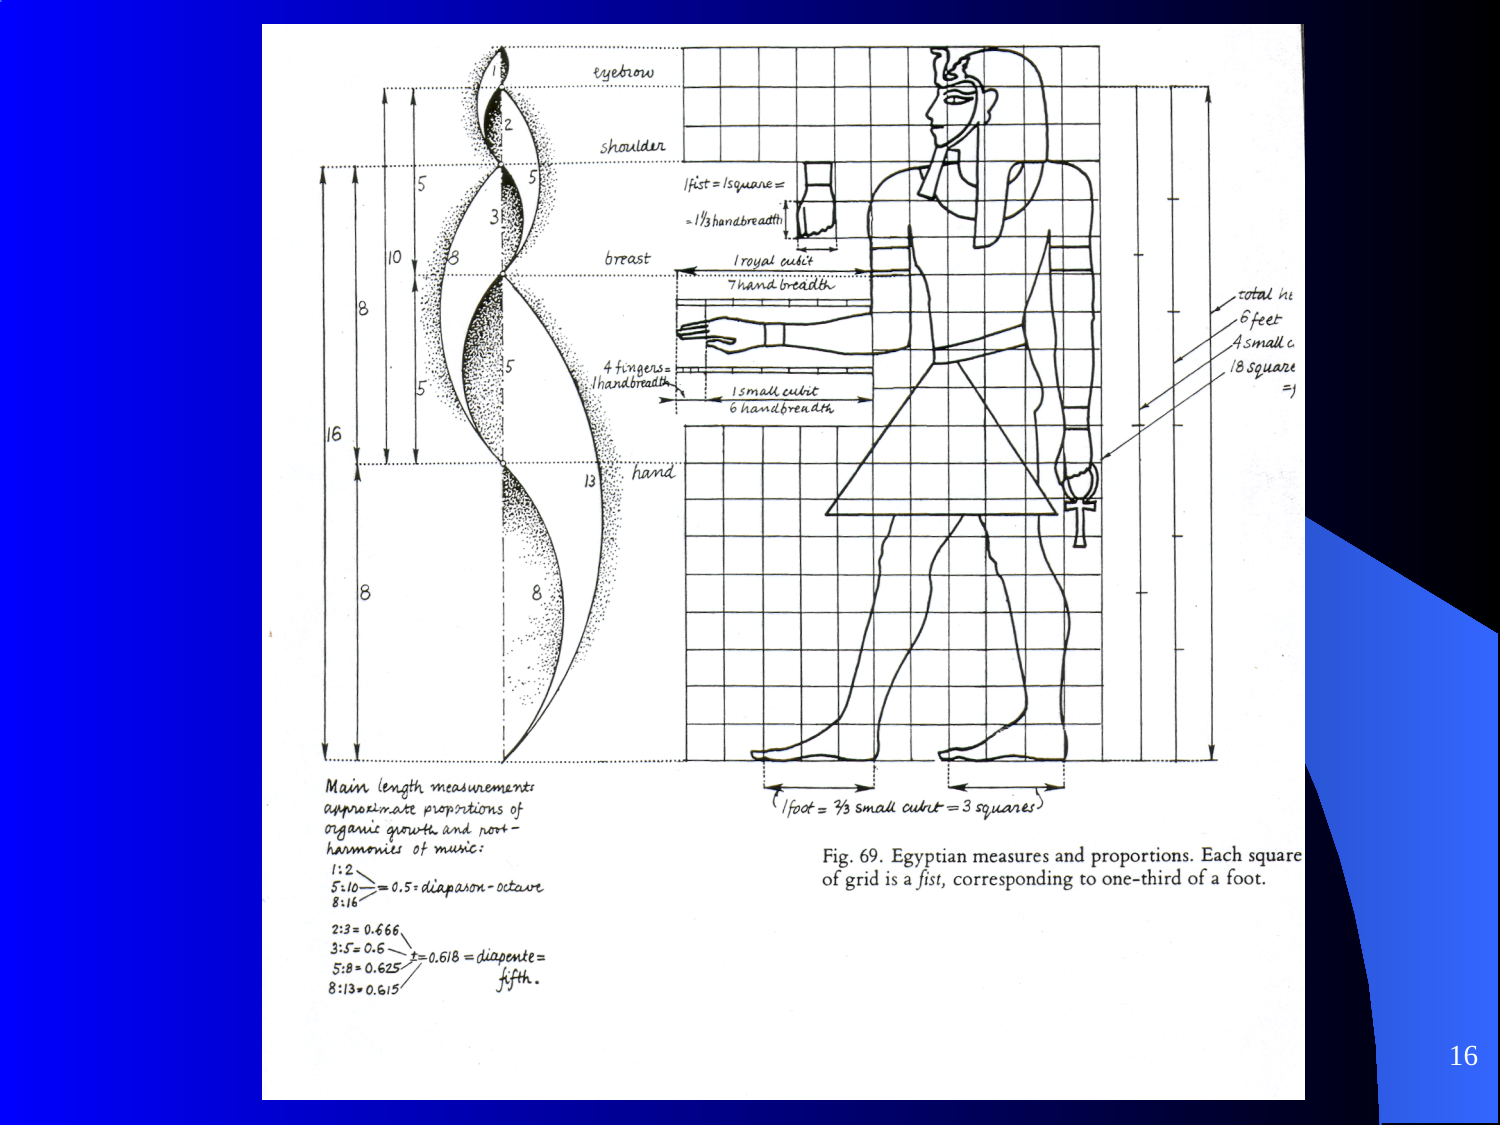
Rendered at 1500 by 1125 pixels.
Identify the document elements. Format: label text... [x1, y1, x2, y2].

slide_number 16 [1308, 1008, 1494, 1072]
picture [262, 24, 1305, 1101]
